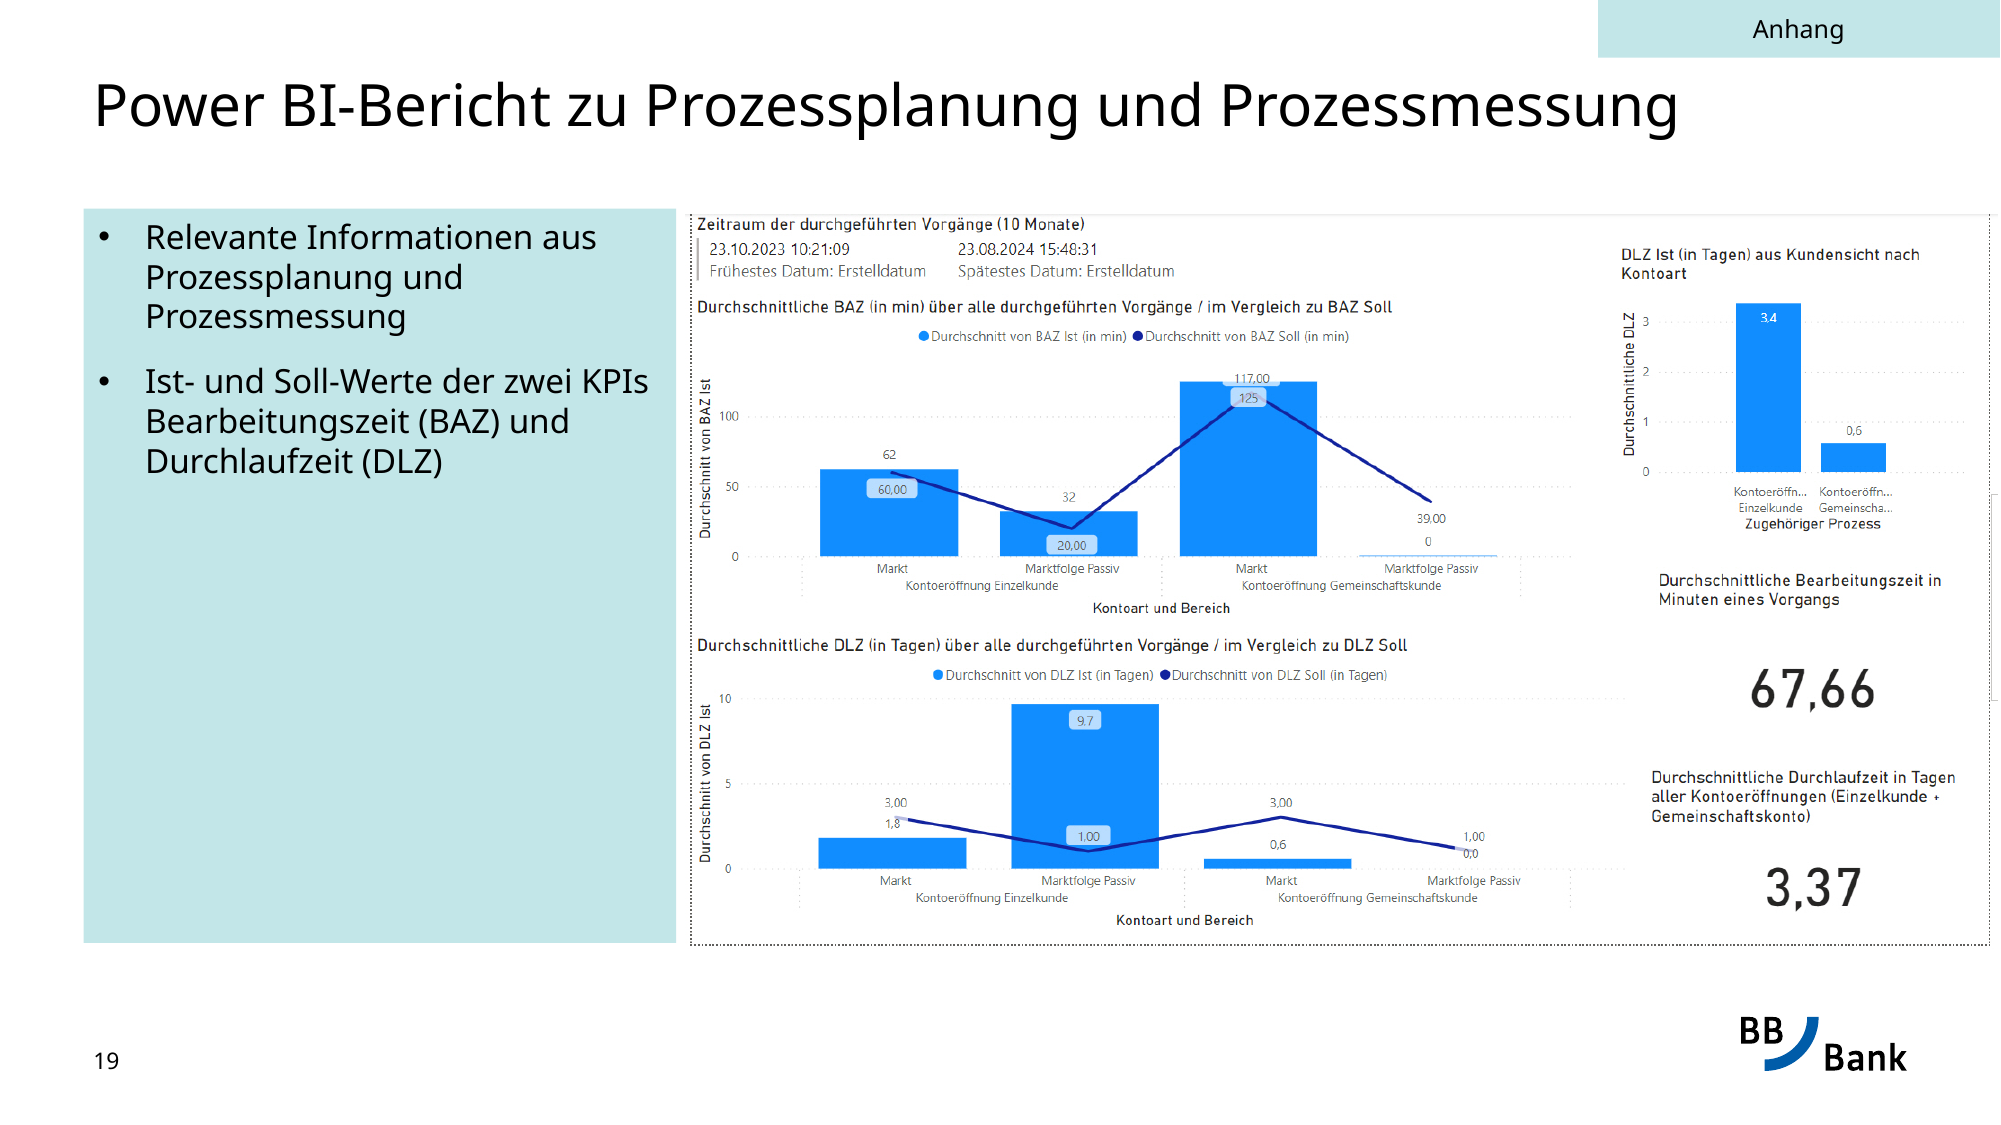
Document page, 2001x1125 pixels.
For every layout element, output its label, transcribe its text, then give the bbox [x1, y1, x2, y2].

text_box Anhang [1597, 0, 2000, 59]
text_box Relevante Informationen aus Prozessplanung und Prozessmessung Ist- und Soll-Werte der zwei KPIs Bearbeitungszeit (BAZ) und Durchlaufzeit (DLZ) [83, 208, 677, 943]
slide_number 19 [93, 1049, 158, 1075]
title Power BI-Bericht zu Prozessplanung und Prozessmessung [93, 75, 1907, 236]
picture [685, 214, 1998, 950]
